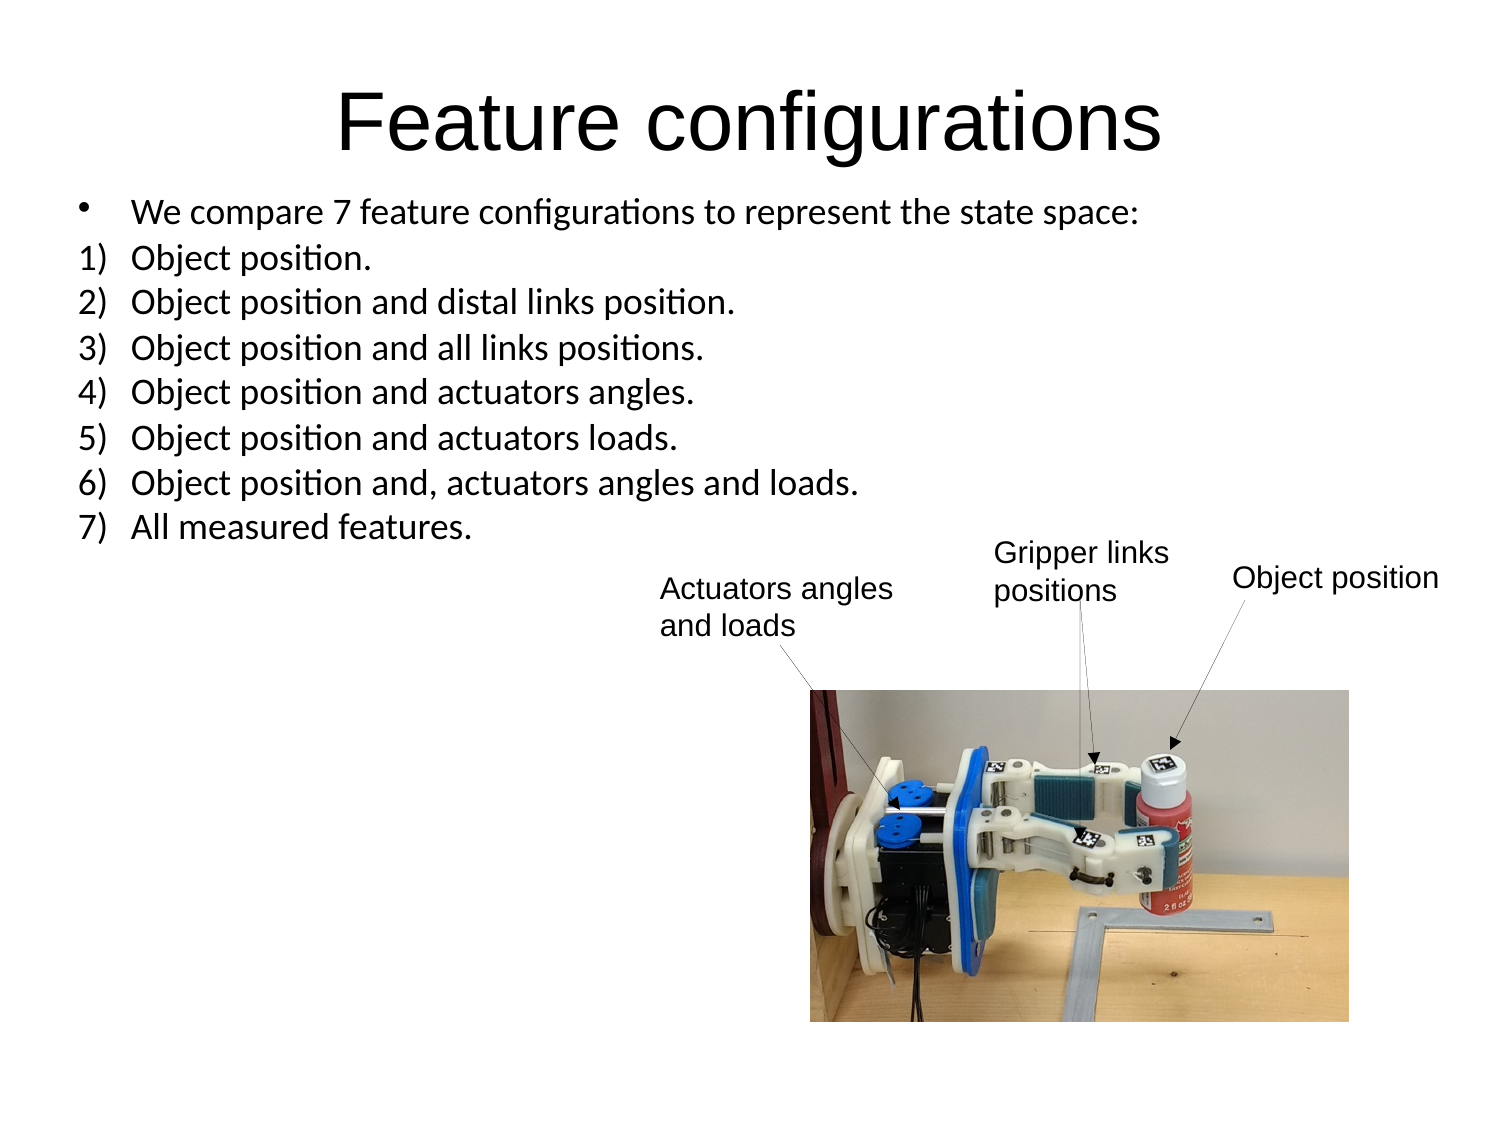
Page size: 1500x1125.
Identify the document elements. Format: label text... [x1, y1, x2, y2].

picture [809, 689, 1350, 1022]
text_box Feature configurations [299, 59, 1200, 168]
text_box We compare 7 feature configurations to represent the state space: Object position. Object position and distal links position. Object position and all links positions. Object position and actuators angles. Object position and actuators loads. Object position and, actuators angles and loads. All measured features. [60, 187, 1395, 840]
text_box Actuators angles and loads [644, 560, 909, 645]
text_box Gripper links positions [978, 524, 1185, 610]
text_box Object position [1217, 550, 1455, 600]
